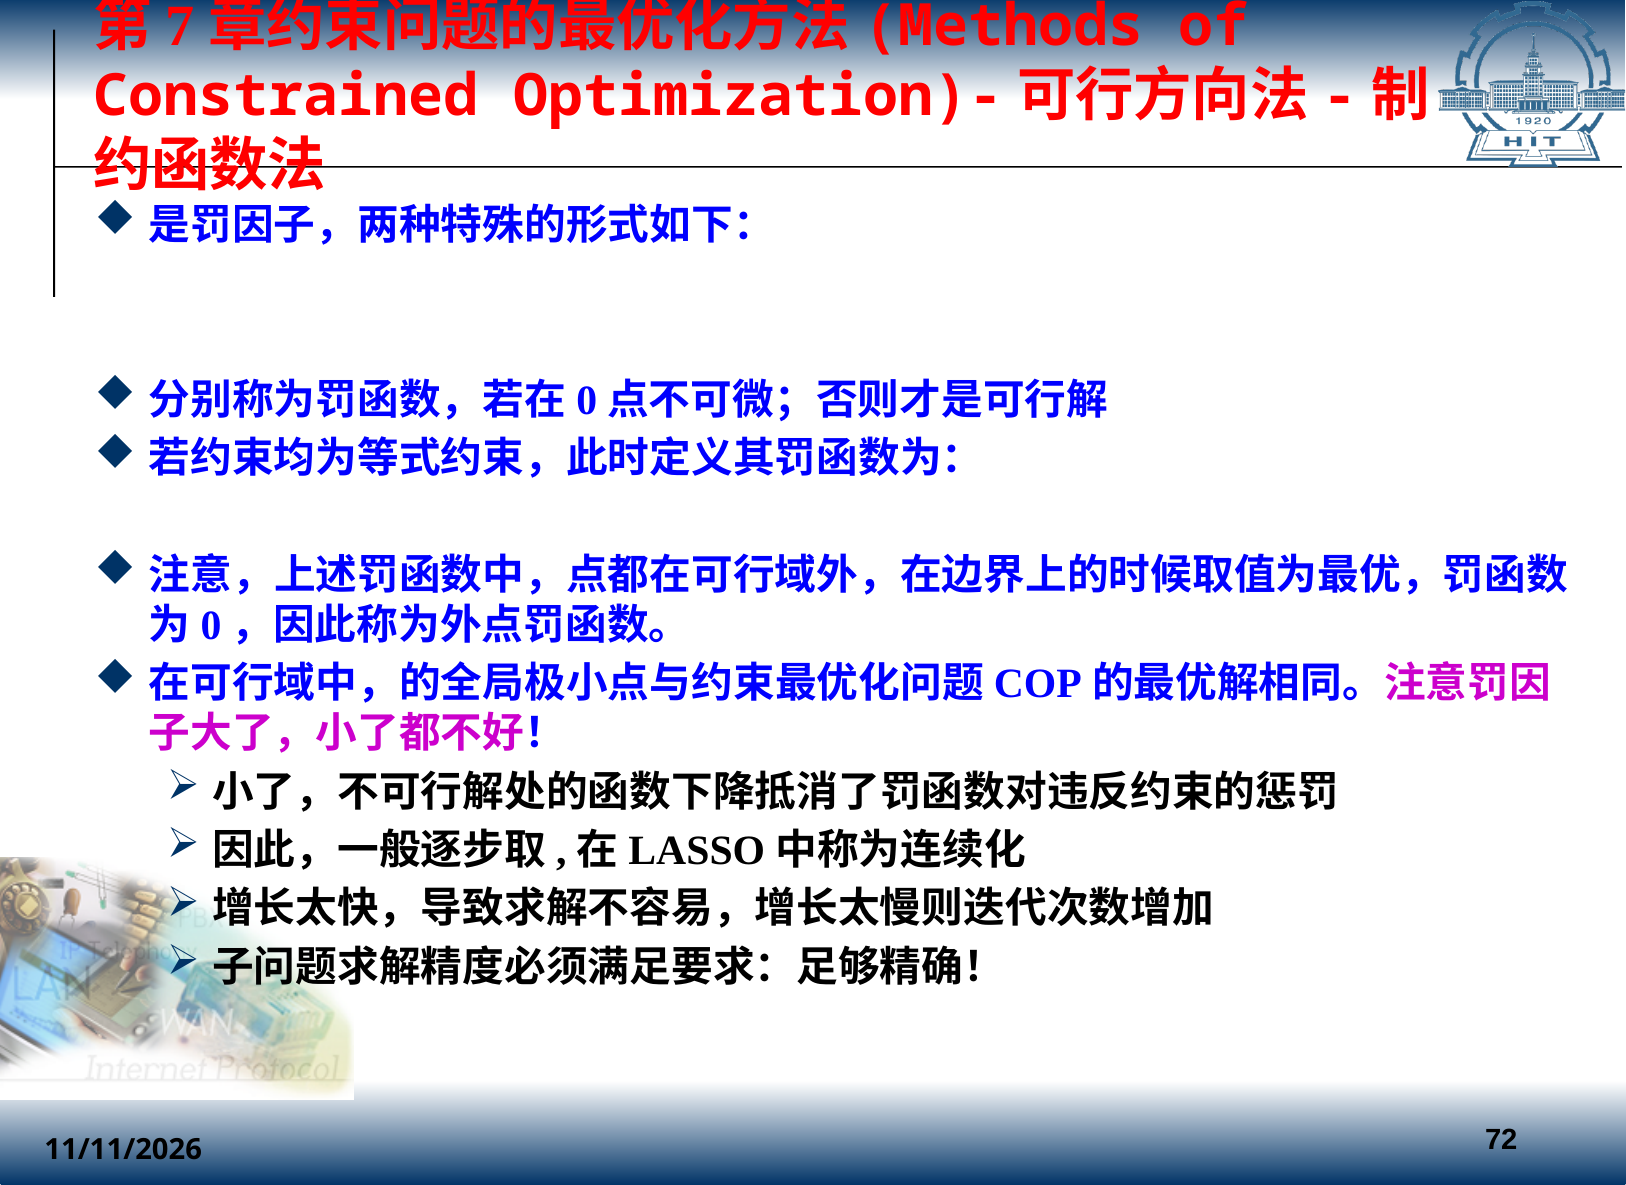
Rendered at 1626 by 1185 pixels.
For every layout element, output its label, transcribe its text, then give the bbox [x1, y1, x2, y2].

picture [1438, 1, 1626, 167]
title 第7章约束问题的最优化方法(Methods of Constrained Optimization)-可行方向法-制约函数法 [78, 29, 1498, 155]
picture [0, 857, 354, 1100]
picture [220, 857, 246, 862]
